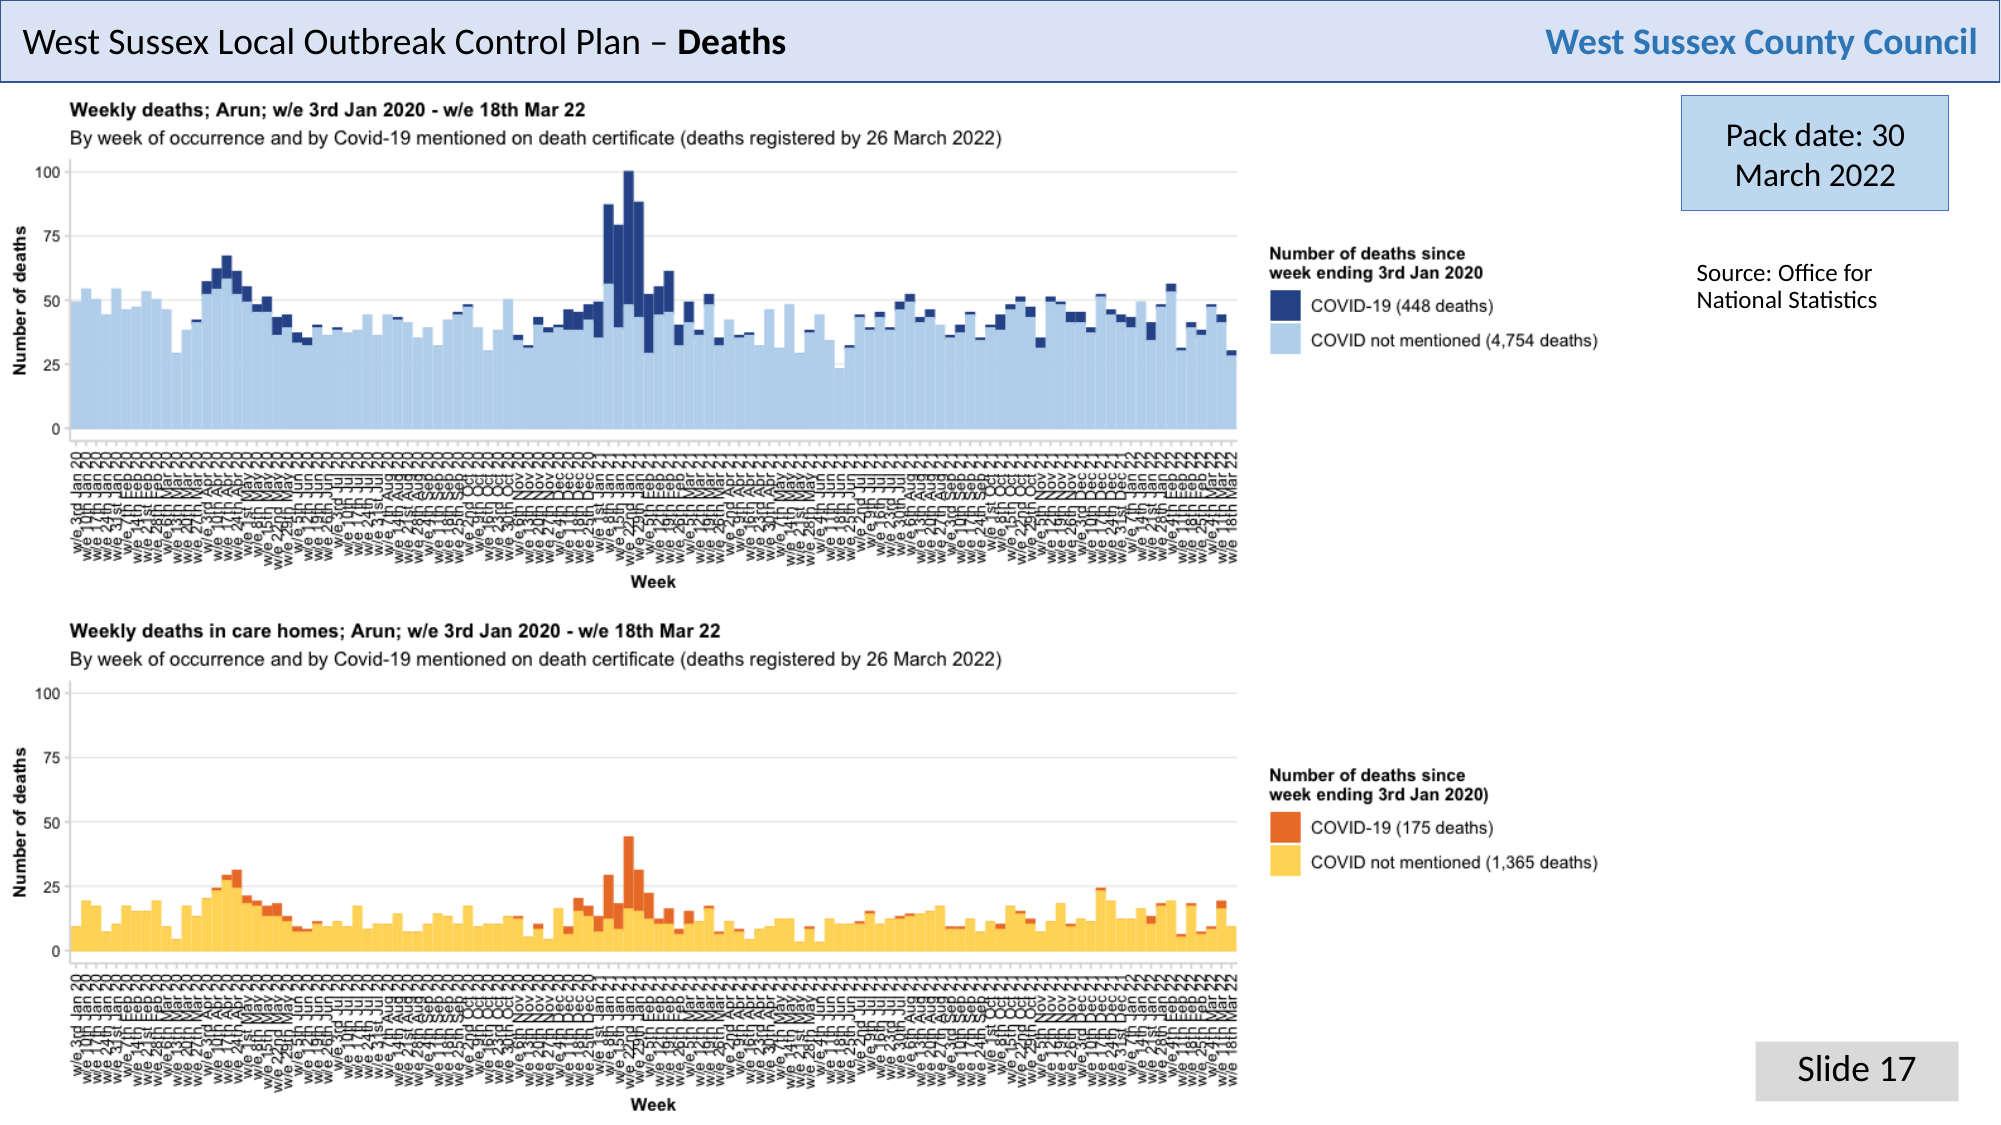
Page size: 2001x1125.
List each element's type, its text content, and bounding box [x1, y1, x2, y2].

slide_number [1681, 95, 1949, 211]
picture [3, 91, 1619, 602]
picture [3, 612, 1619, 1125]
list Slide 17 [1755, 1041, 1959, 1102]
list Source: Office for National Statistics [1681, 252, 1959, 289]
